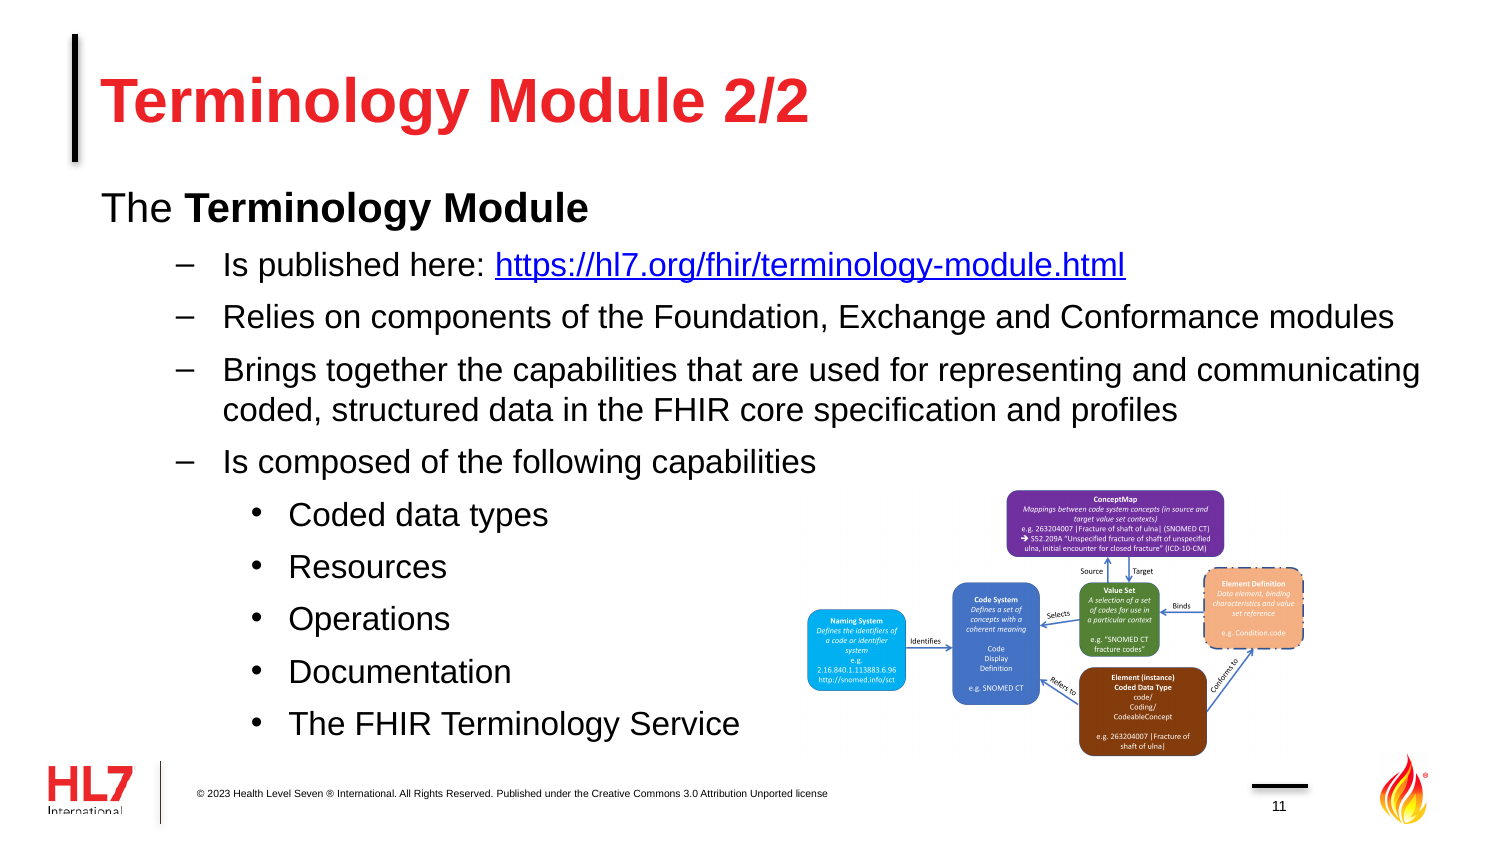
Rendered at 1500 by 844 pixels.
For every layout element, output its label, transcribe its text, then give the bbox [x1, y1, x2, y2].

footer © 2023 Health Level Seven ® International. All Rights Reserved. Published under the Creative Commons 3.0 Attribution Unported license [196, 786, 941, 813]
slide_number 11 [1257, 788, 1302, 815]
title Terminology Module 2/2 [100, 33, 1451, 163]
picture [775, 489, 1327, 765]
list The Terminology Module Is published here: https://hl7.org/fhir/terminology-module.html Relies on components of the Foundation, Exchange and Conformance modules Brings together the capabilities that are used for representing and communicating coded, structured data in the FHIR core specification and profiles Is composed of the following capabilities Coded data types Resources Operations Documentation The FHIR Terminology Service [100, 180, 1451, 765]
picture [1380, 765, 1428, 824]
